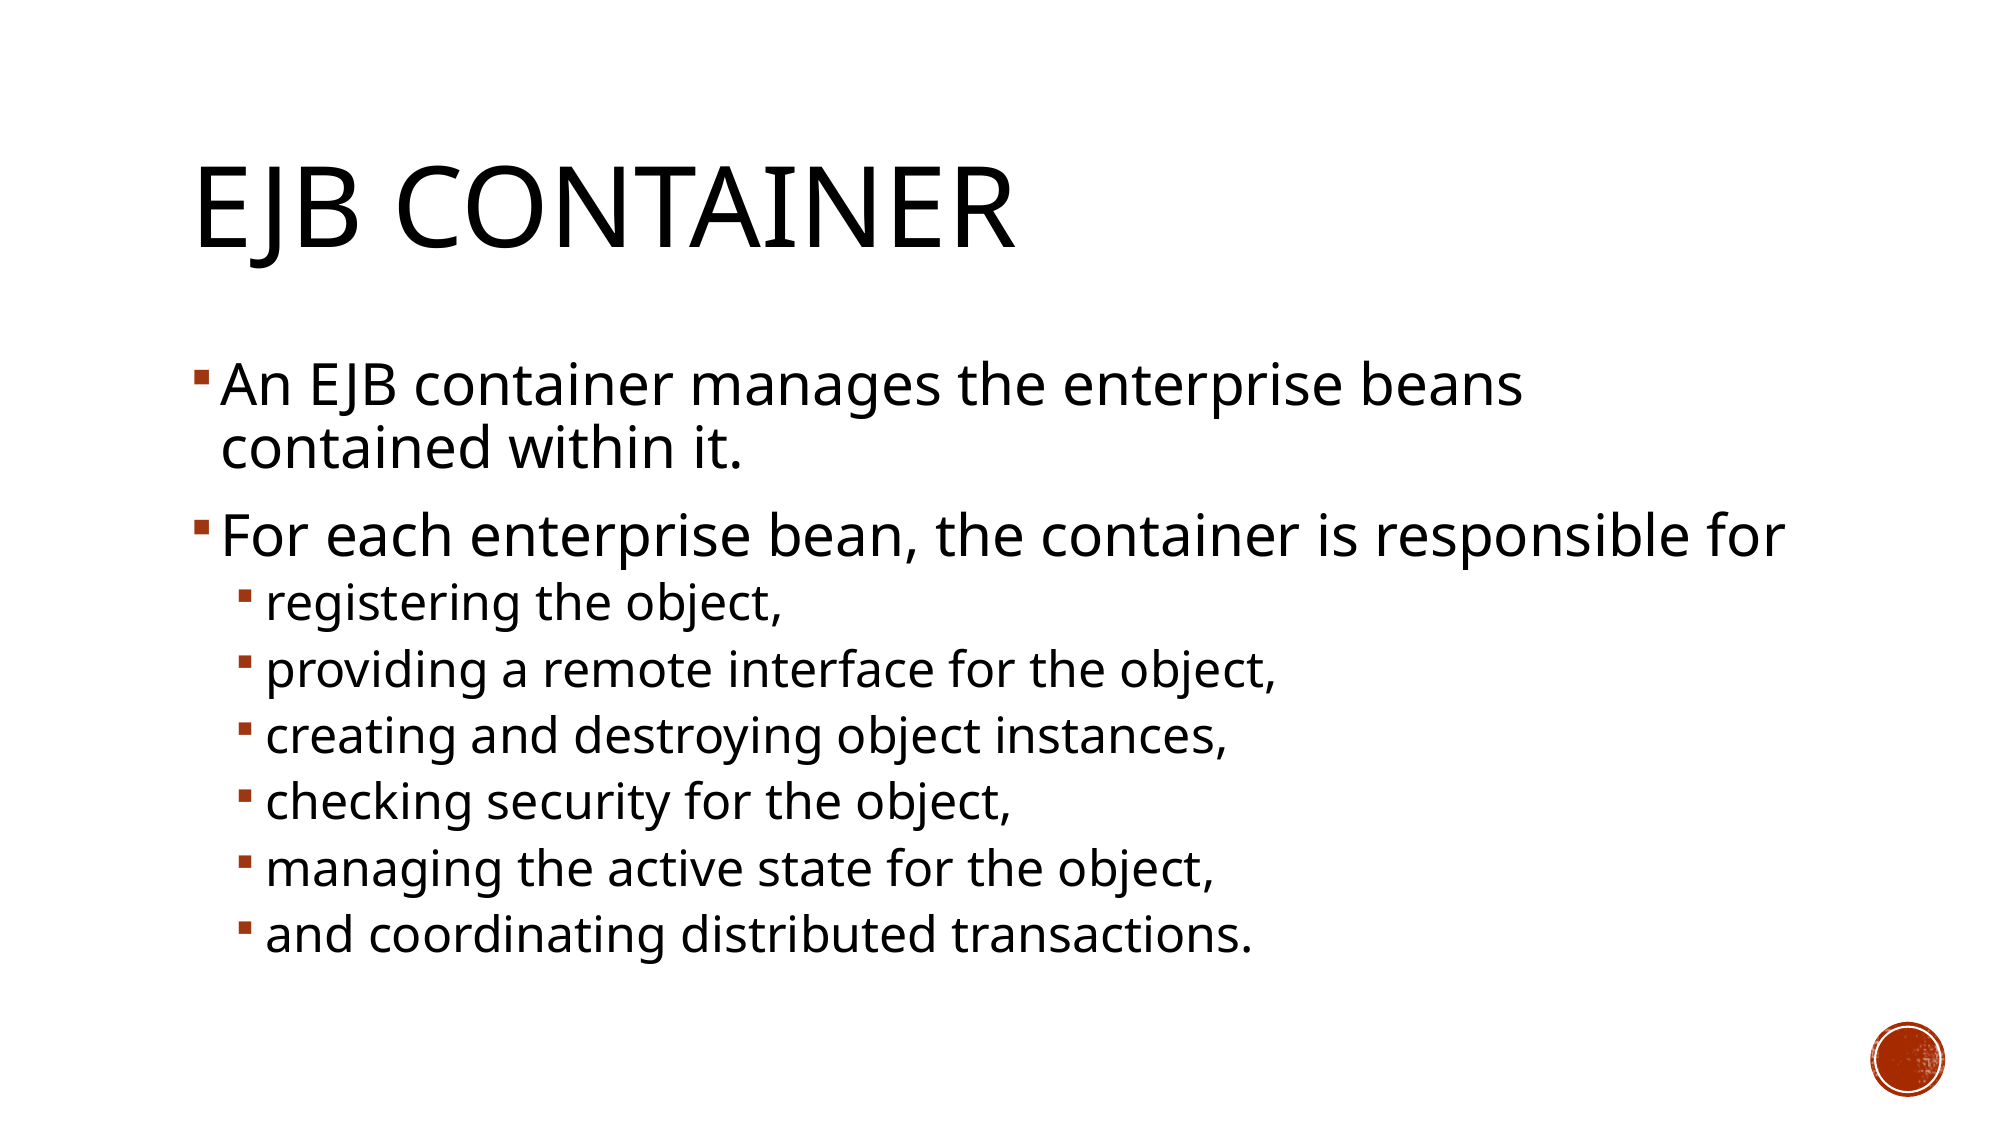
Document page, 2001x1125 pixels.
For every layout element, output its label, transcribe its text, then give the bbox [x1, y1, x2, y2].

list An EJB container manages the enterprise beans contained within it. For each enterprise bean, the container is responsible for registering the object, providing a remote interface for the object, creating and destroying object instances, checking security for the object, managing the active state for the object, and coordinating distributed transactions. [175, 348, 1826, 1013]
title EJB container [175, 79, 1826, 344]
